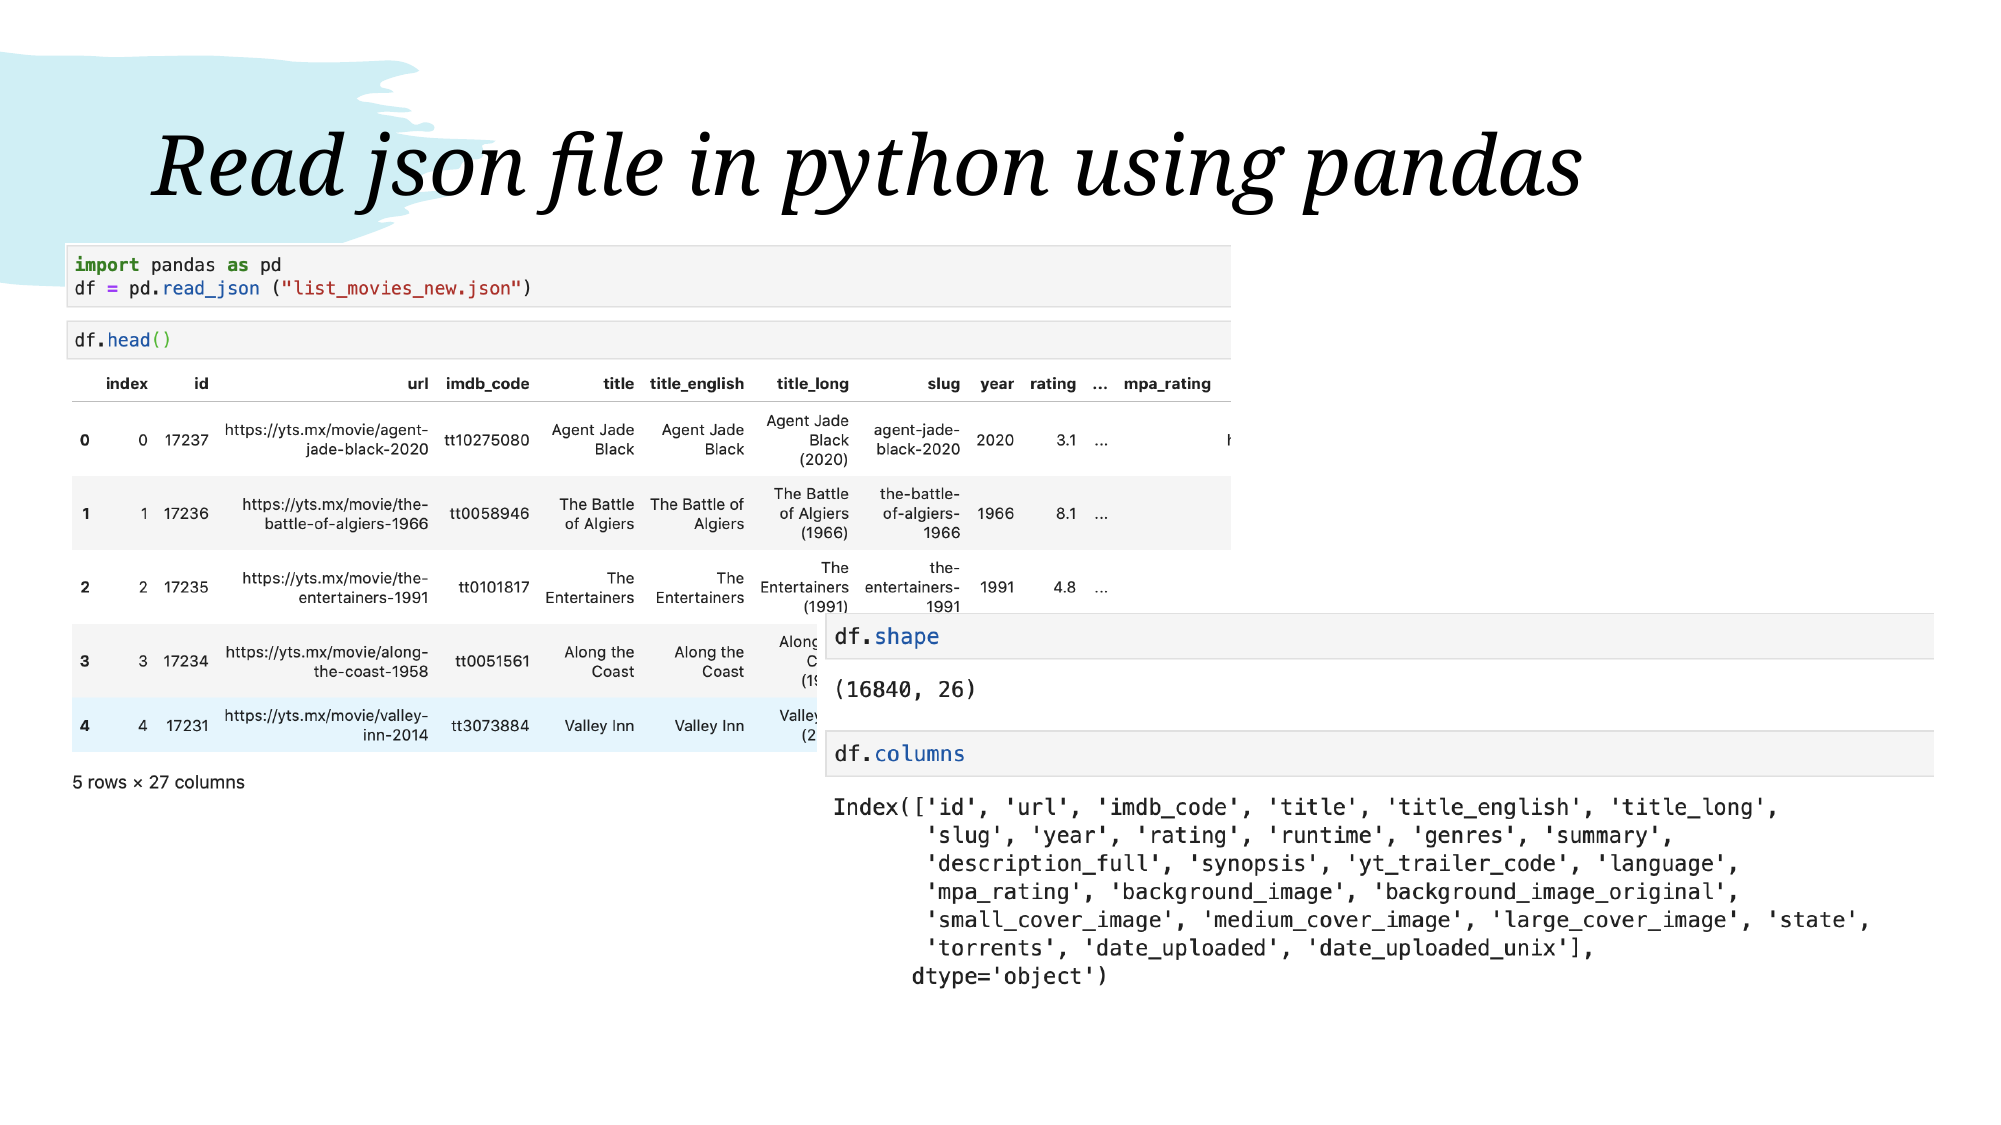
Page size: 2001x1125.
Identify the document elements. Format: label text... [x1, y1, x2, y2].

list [65, 243, 1231, 812]
picture [817, 613, 1935, 1028]
title Read json file in python using pandas [137, 59, 1863, 278]
